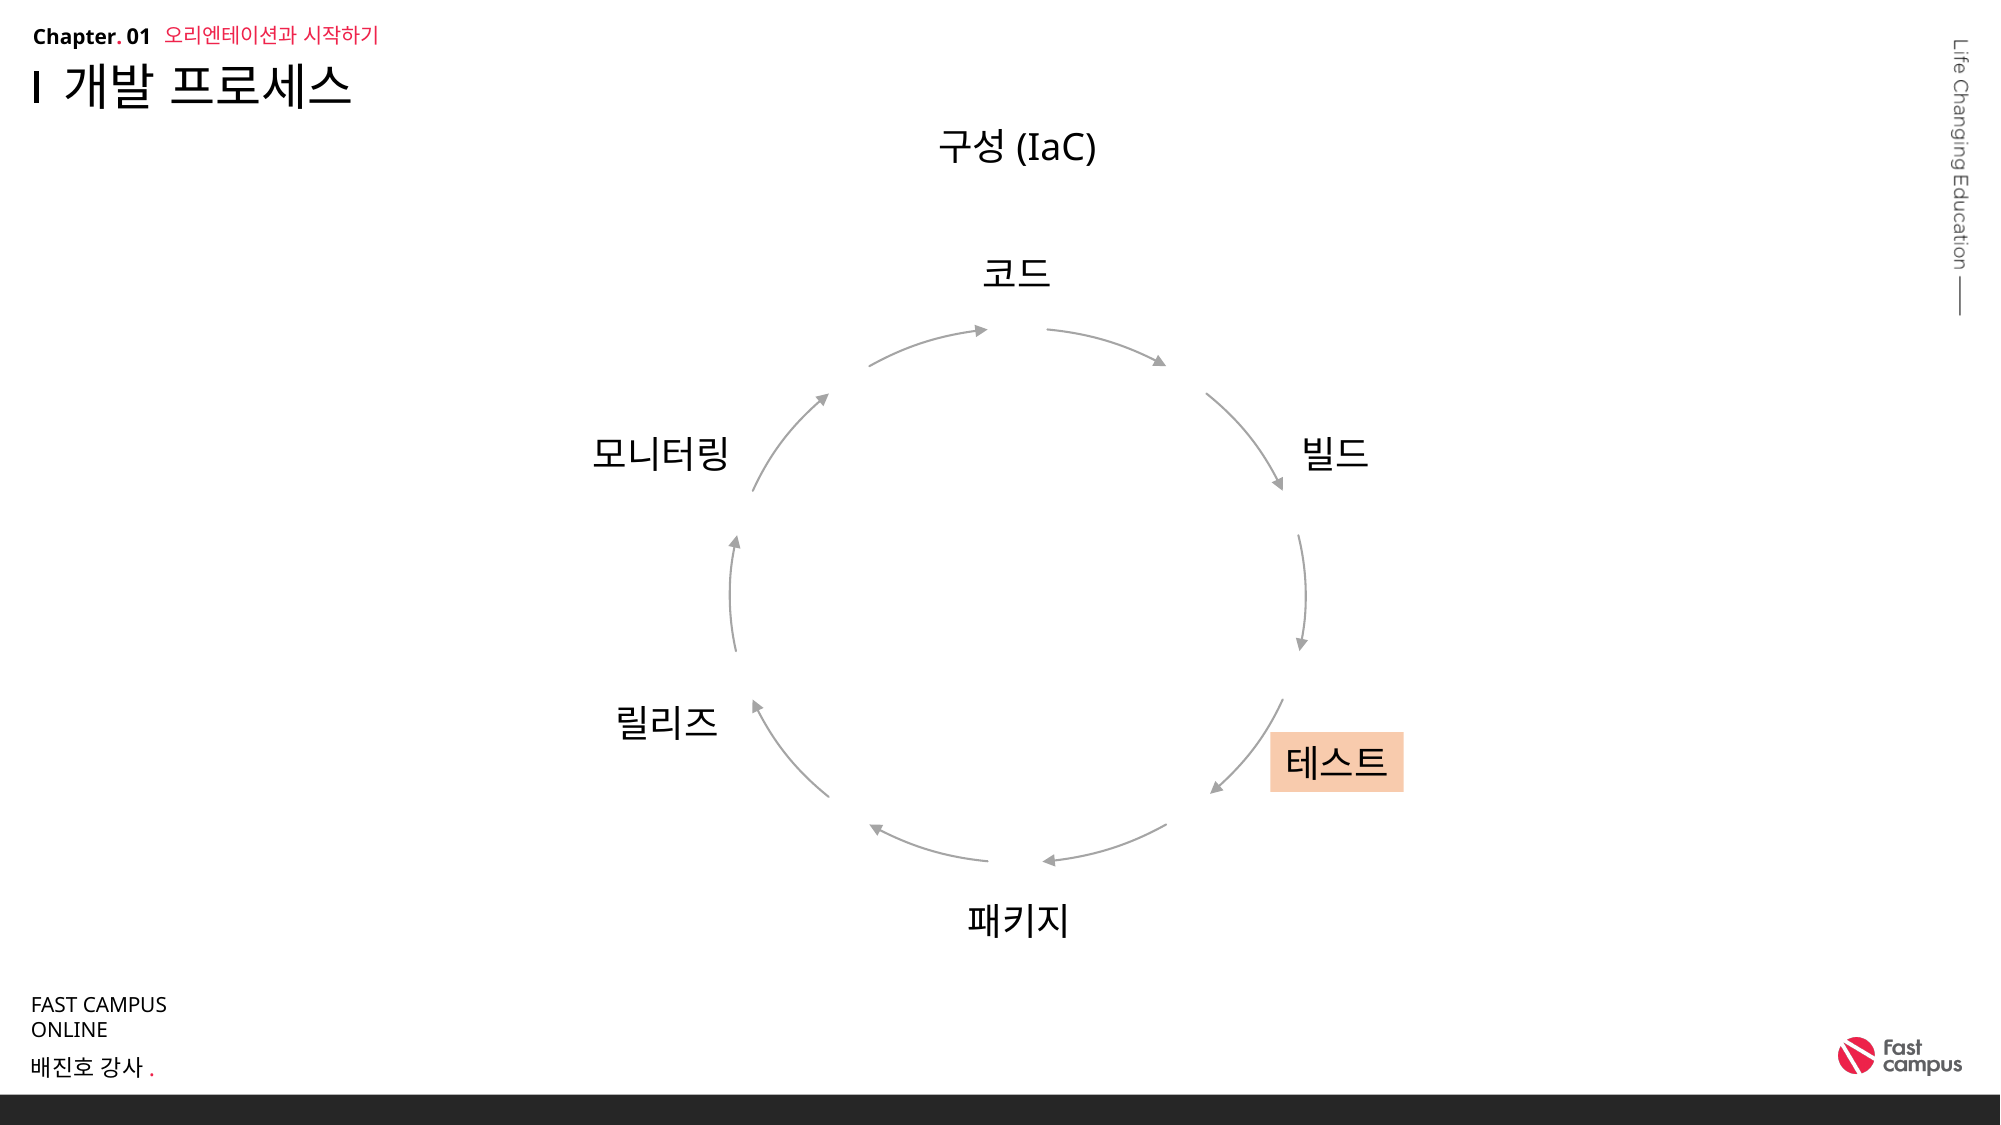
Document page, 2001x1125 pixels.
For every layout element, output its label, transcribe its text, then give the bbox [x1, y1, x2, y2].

picture [1942, 23, 1981, 316]
text_box 패키지 [953, 891, 1087, 951]
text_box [729, 329, 1306, 862]
title ﻿개발 프로세스 [36, 54, 1830, 111]
text_box 구성(IaC) [923, 115, 1112, 176]
list 오리엔테이션과 시작하기 [150, 18, 511, 55]
text_box 모니터링 [578, 423, 729, 484]
list 01 [111, 18, 150, 55]
text_box 코드 [967, 243, 1067, 304]
picture [1838, 1037, 1962, 1076]
text_box 빌드 [1306, 423, 1385, 484]
text_box 릴리즈 [600, 692, 729, 752]
text_box 테스트 [1306, 732, 1404, 792]
